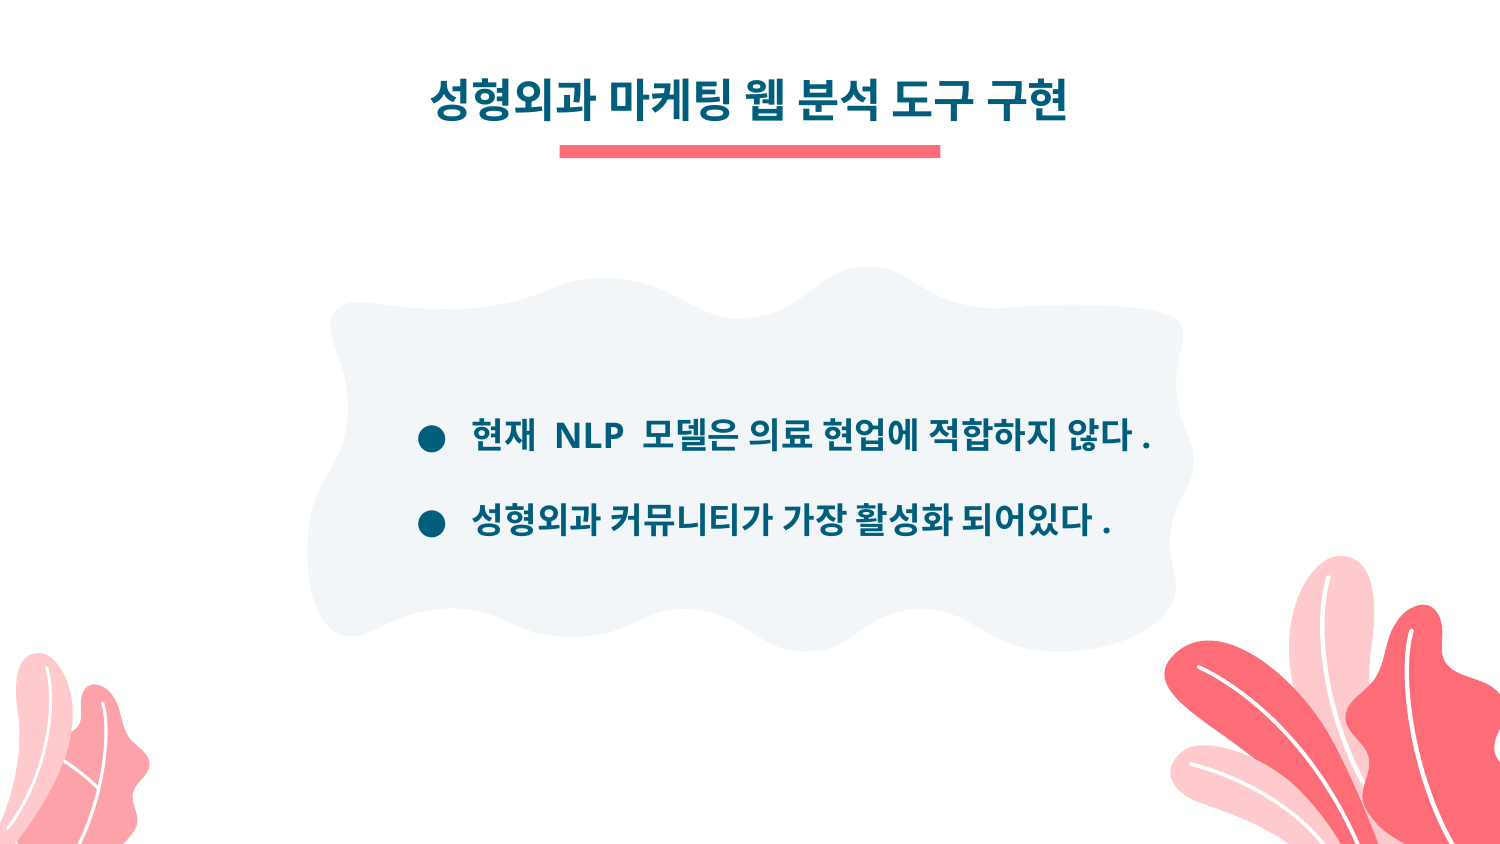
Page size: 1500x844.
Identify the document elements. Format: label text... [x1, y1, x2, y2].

title 성형외과 마케팅 웹 분석 도구 구현 [117, 57, 1383, 152]
subtitle 현재 NLP 모델은 의료 현업에 적합하지 않다. 성형외과 커뮤니티가 가장 활성화 되어있다. [381, 344, 1171, 610]
text_box [559, 145, 941, 159]
